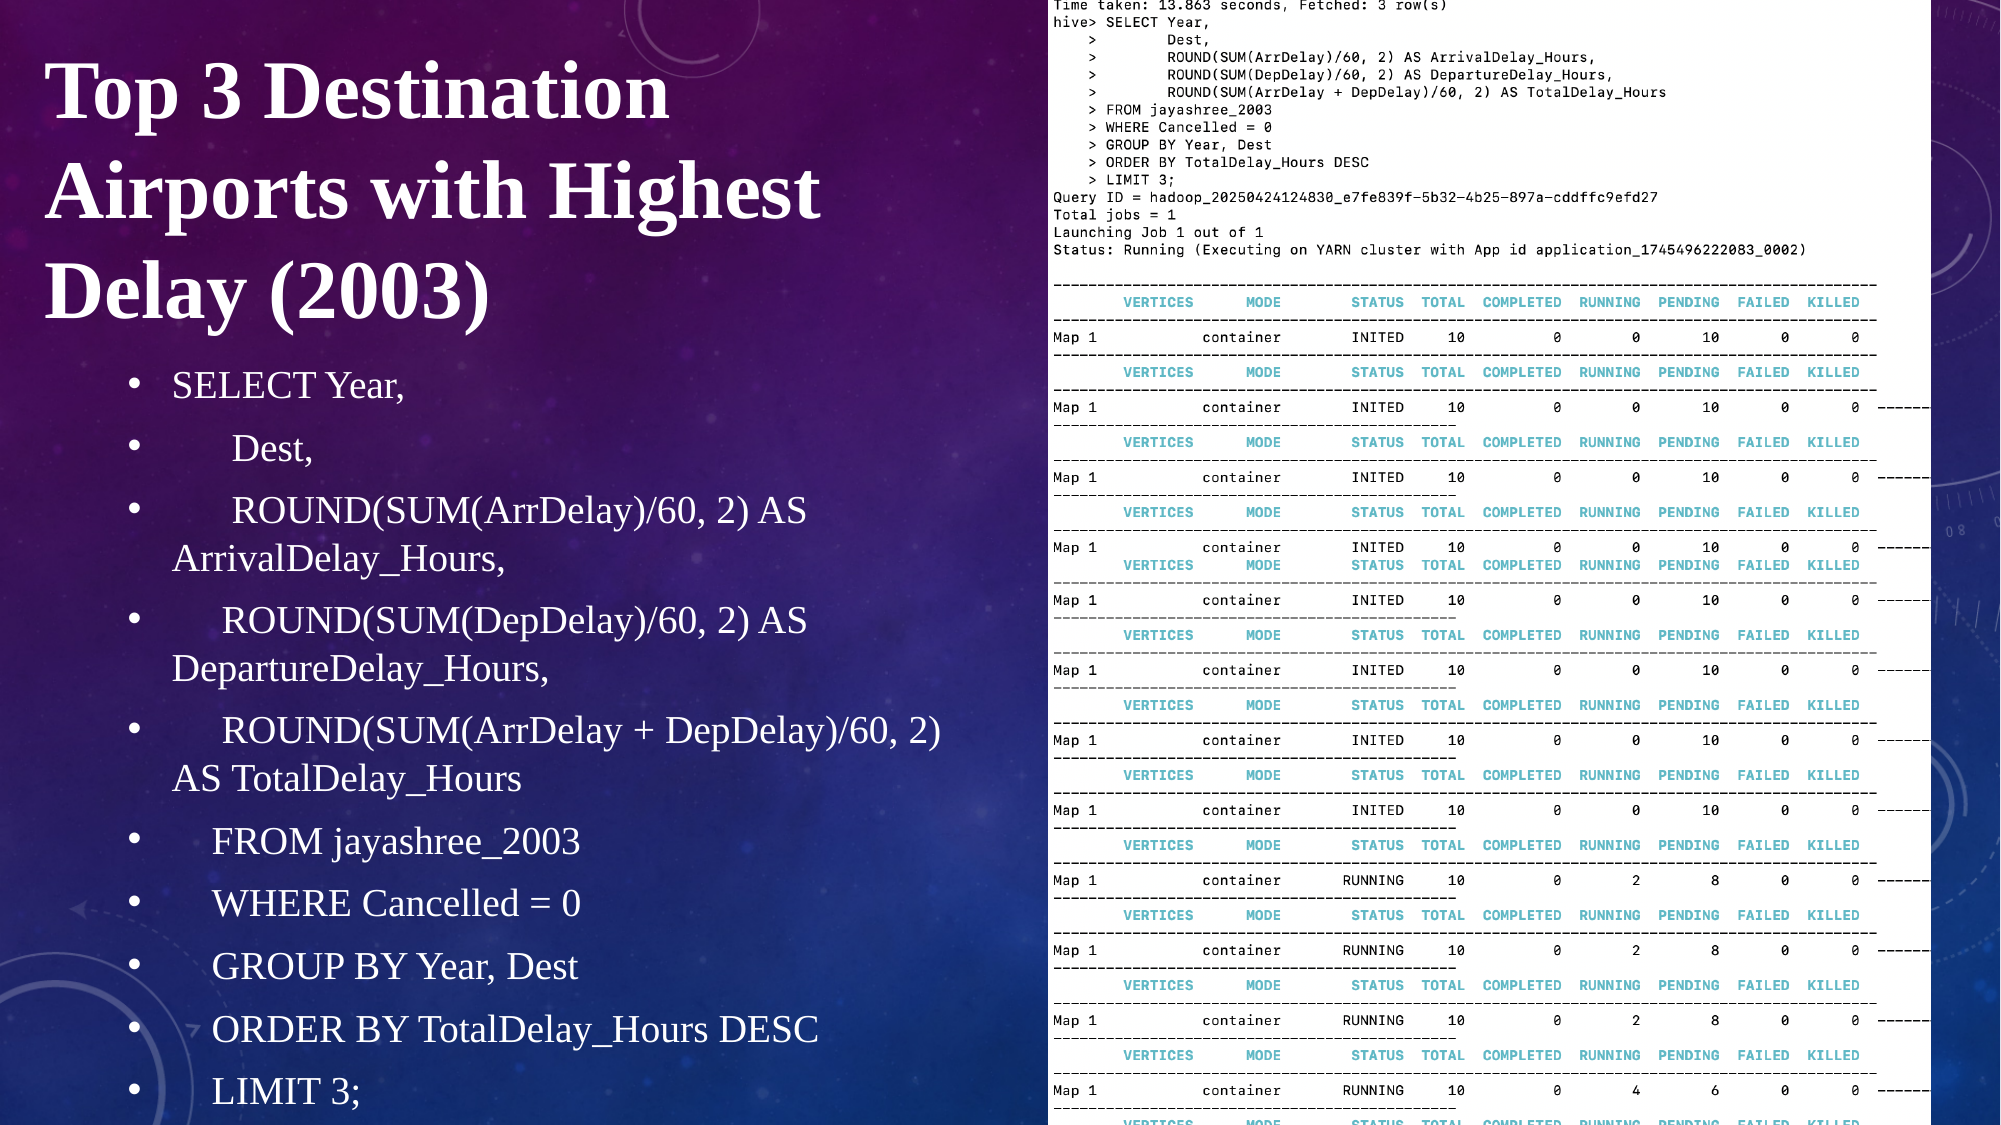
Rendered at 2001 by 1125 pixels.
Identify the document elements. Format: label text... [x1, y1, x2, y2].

picture [0, 0, 2001, 1125]
title Top 3 Destination Airports with Highest Delay (2003) [29, 66, 1000, 306]
list SELECT Year, Dest, ROUND(SUM(ArrDelay)/60, 2) AS ArrivalDelay_Hours, ROUND(SUM(DepDelay)/60, 2) AS DepartureDelay_Hours, ROUND(SUM(ArrDelay + DepDelay)/60, 2) AS TotalDelay_Hours FROM jayashree_2003 WHERE Cancelled = 0 GROUP BY Year, Dest ORDER BY TotalDelay_Hours DESC LIMIT 3; [112, 351, 969, 1125]
